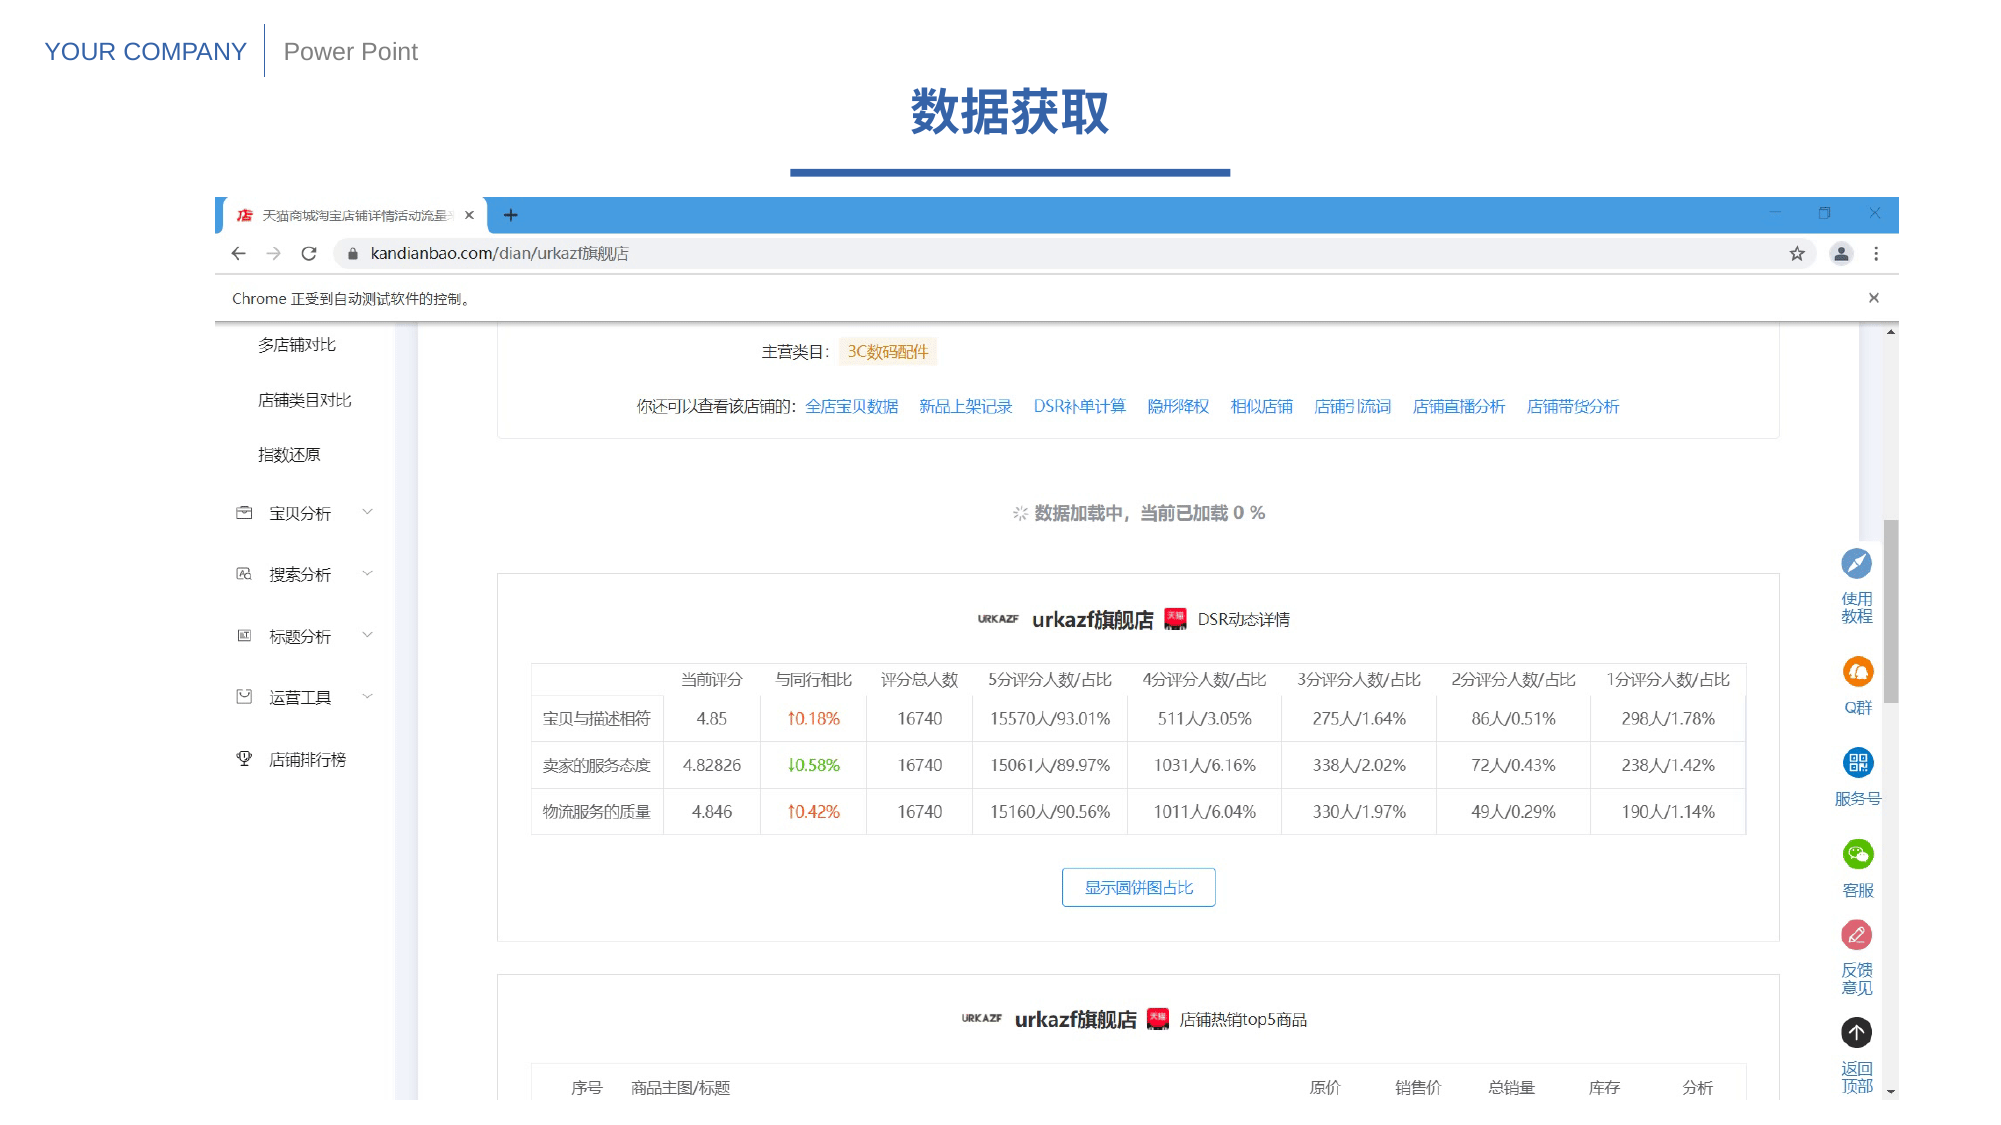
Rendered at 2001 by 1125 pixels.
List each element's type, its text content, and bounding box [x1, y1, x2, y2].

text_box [28, 24, 435, 77]
text_box 数据获取 [613, 73, 1408, 148]
picture [215, 197, 1899, 1100]
text_box [789, 168, 1232, 178]
